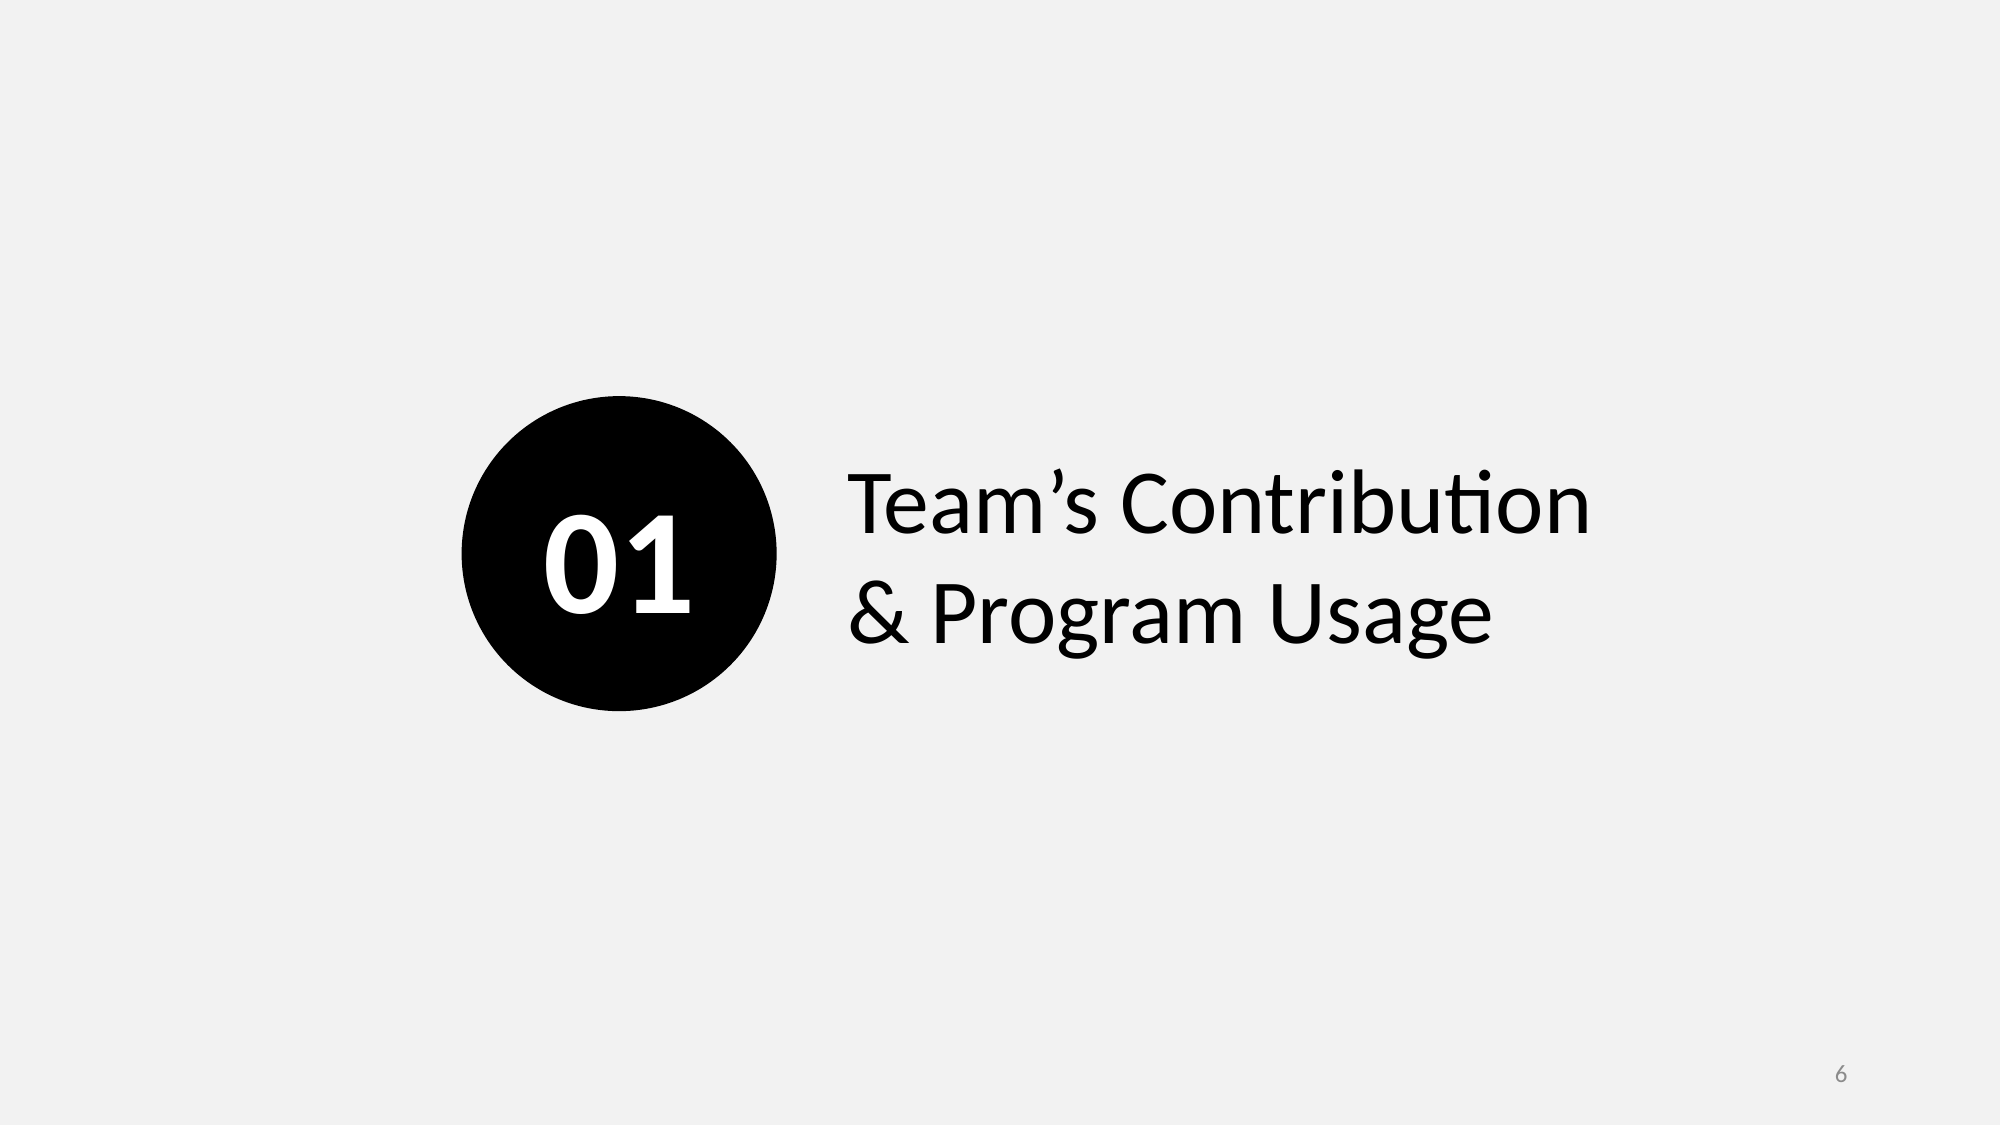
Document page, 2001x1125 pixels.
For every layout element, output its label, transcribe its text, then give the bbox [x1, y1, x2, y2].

slide_number 6 [1412, 1042, 1863, 1103]
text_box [462, 397, 1684, 711]
